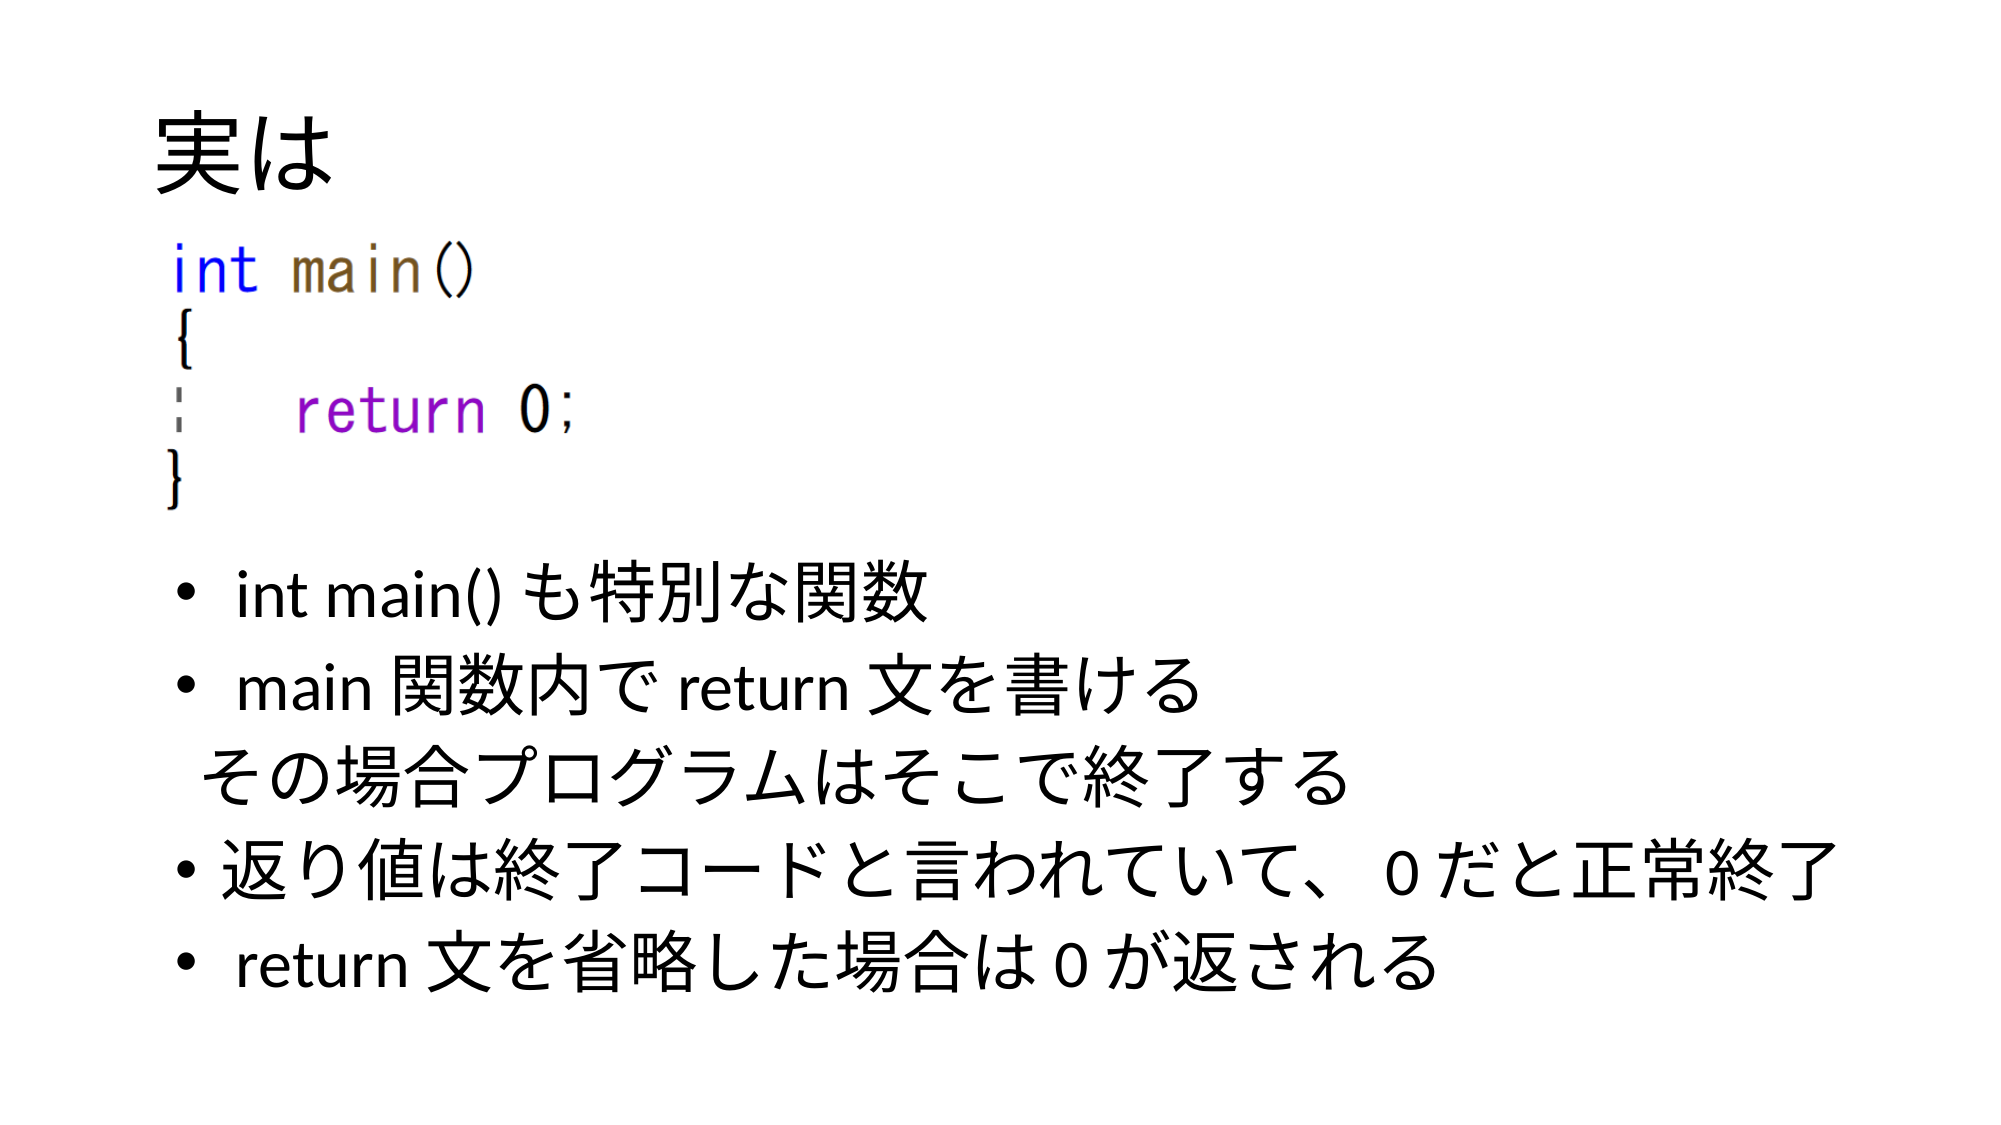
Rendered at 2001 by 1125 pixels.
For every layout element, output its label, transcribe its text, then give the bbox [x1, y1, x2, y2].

picture [156, 223, 607, 535]
title 実は [137, 49, 1863, 267]
list ・int main()も特別な関数 ・main関数内でreturn文を書ける その場合プログラムはそこで終了する ・返り値は終了コードと言われていて、0だと正常終了 ・return文を省略した場合は0が返される [137, 551, 1863, 1070]
